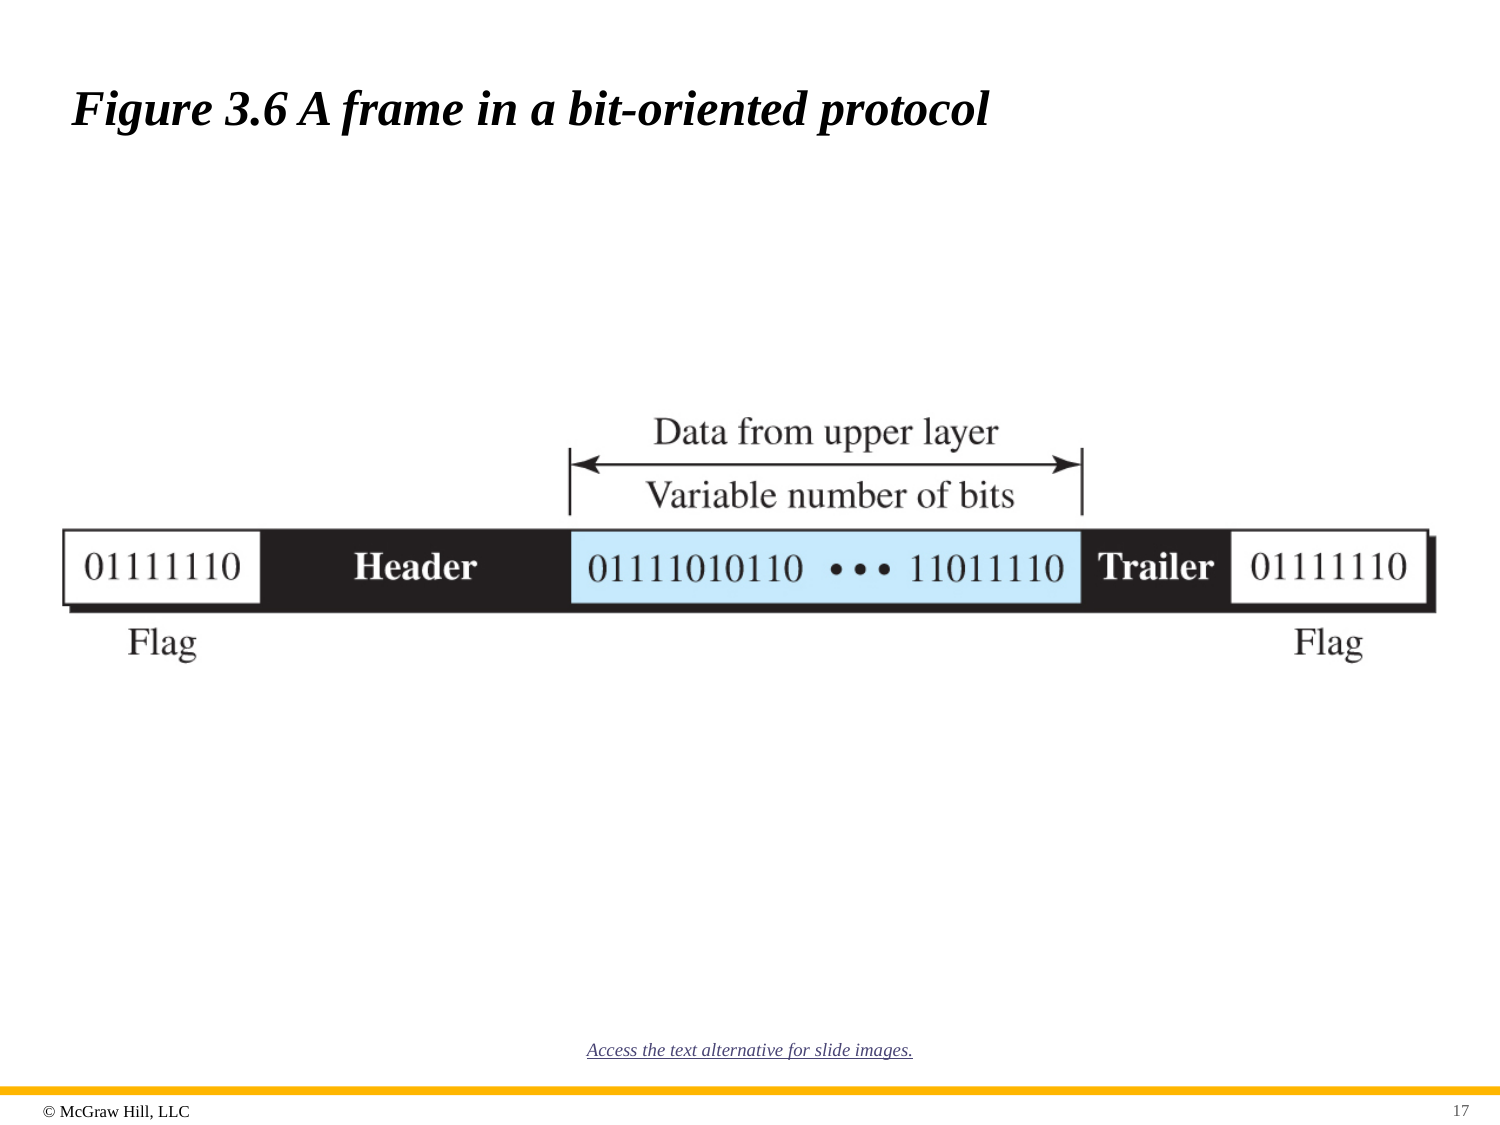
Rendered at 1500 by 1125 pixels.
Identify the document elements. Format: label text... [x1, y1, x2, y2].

title Figure 3.6 A frame in a bit-oriented protocol [56, 50, 1444, 162]
slide_number 17 [1418, 1096, 1477, 1123]
picture [59, 409, 1440, 670]
list Access the text alternative for slide images. [525, 1033, 975, 1066]
